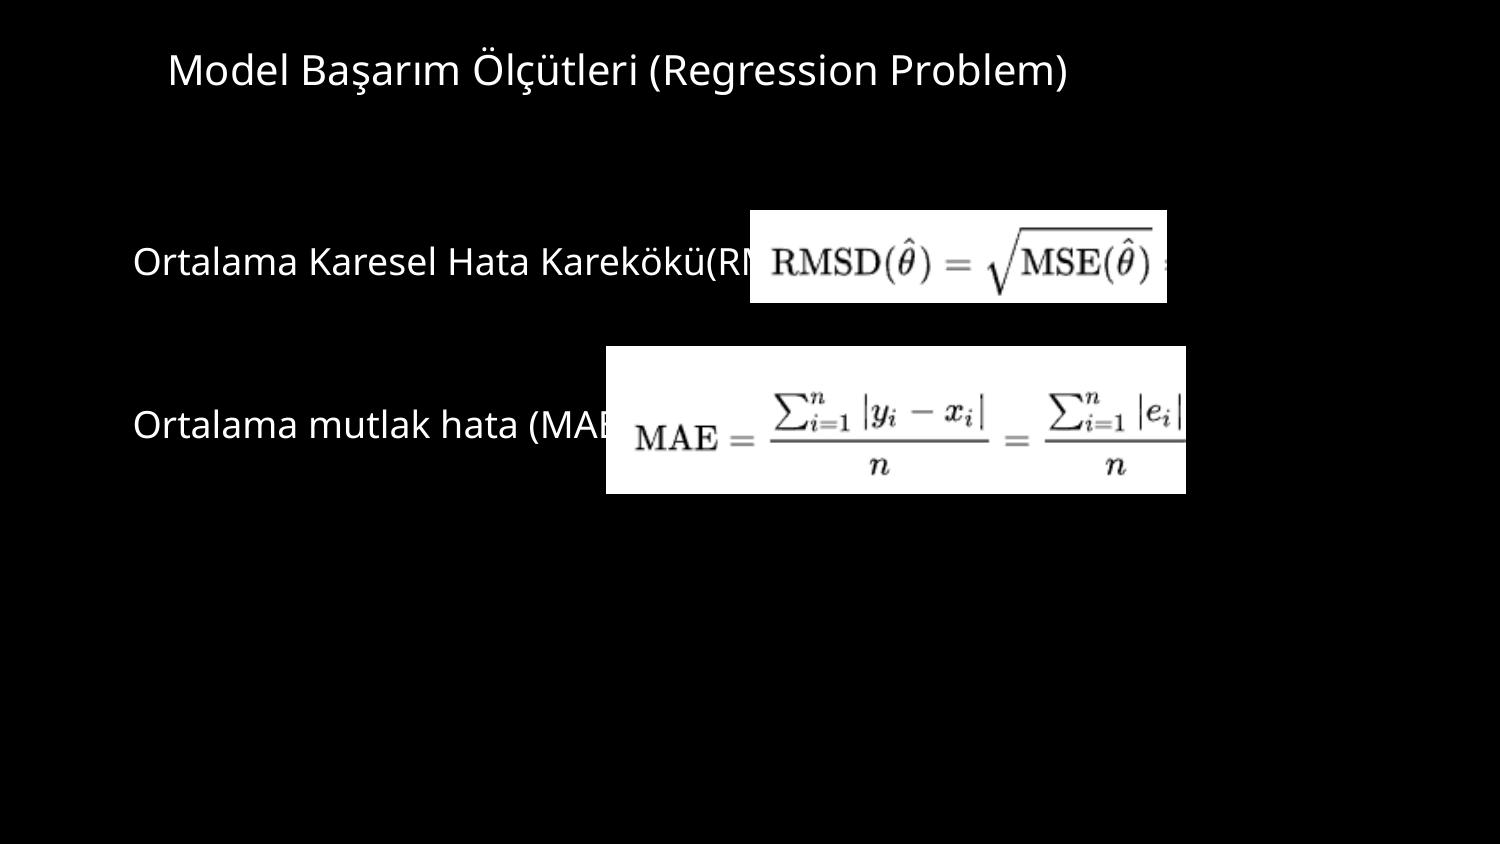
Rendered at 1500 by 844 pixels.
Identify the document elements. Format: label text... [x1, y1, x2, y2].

picture [749, 210, 1167, 303]
text_box Ortalama mutlak hata (MAE): [117, 393, 606, 454]
picture [606, 346, 1186, 494]
title Model Başarım Ölçütleri (Regression Problem) [152, 0, 1338, 144]
text_box Ortalama Karesel Hata Karekökü(RMSE): [117, 230, 749, 290]
